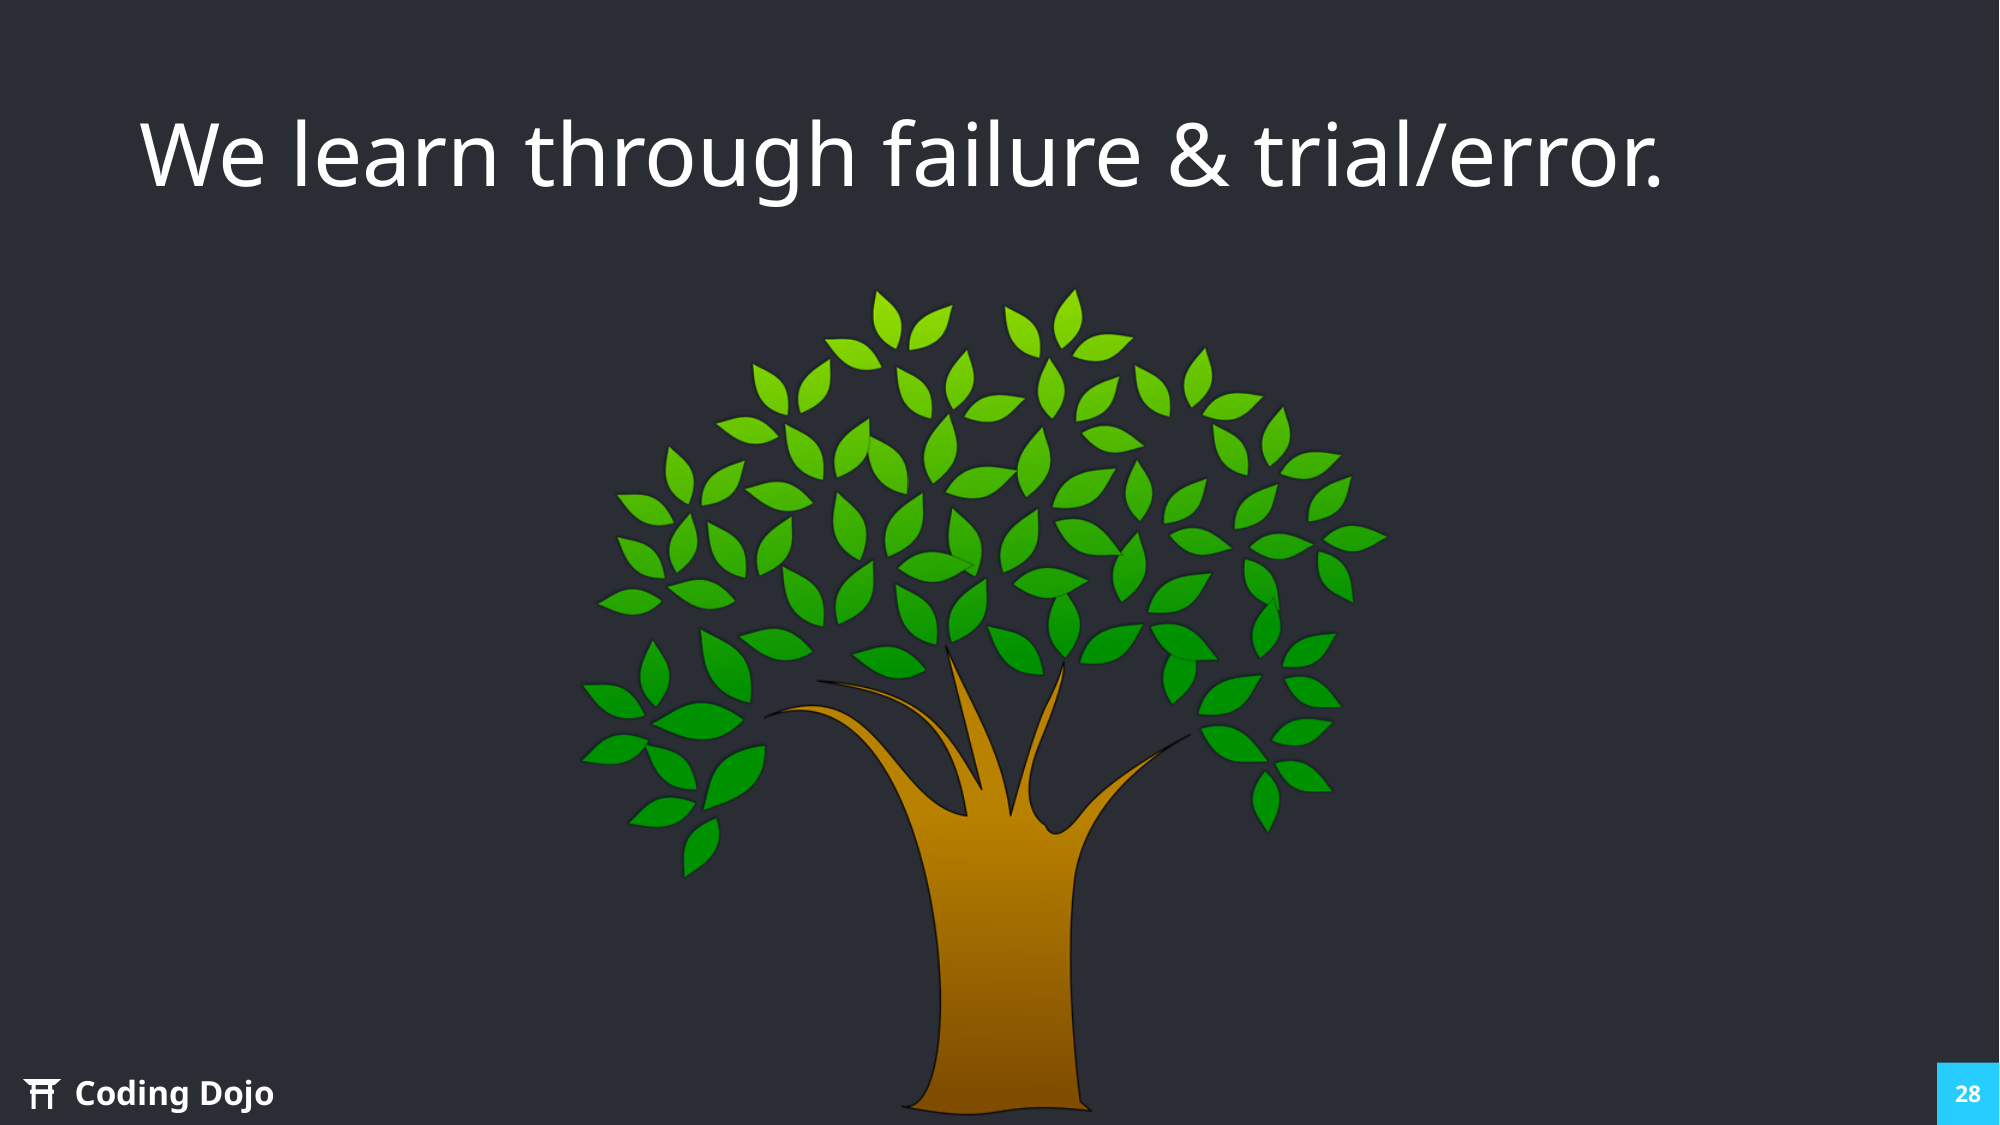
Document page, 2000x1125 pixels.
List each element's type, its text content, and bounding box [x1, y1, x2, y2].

picture [424, 262, 1575, 1125]
picture [21, 1073, 63, 1115]
text_box We learn through failure & trial/error. [124, 91, 1794, 213]
